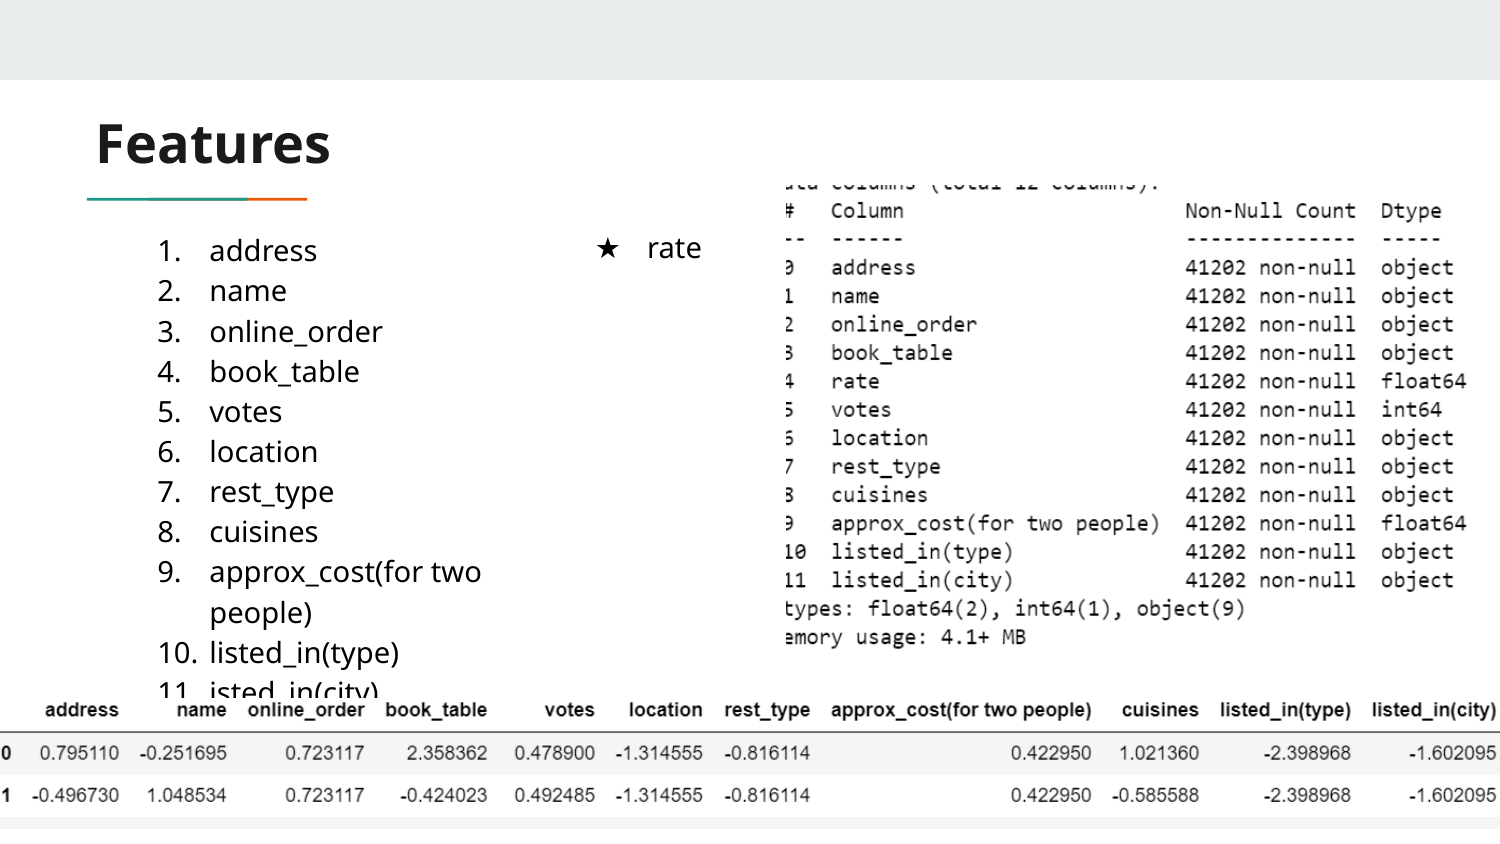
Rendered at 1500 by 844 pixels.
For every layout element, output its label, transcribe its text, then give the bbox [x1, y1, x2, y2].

list address name online_order book_table votes location rest_type cuisines approx_cost(for two people) listed_in(type) isted_in(city) [119, 212, 557, 696]
text_box rate [557, 209, 1050, 696]
title Features [80, 94, 1342, 183]
picture [0, 697, 1500, 829]
picture [786, 185, 1471, 659]
